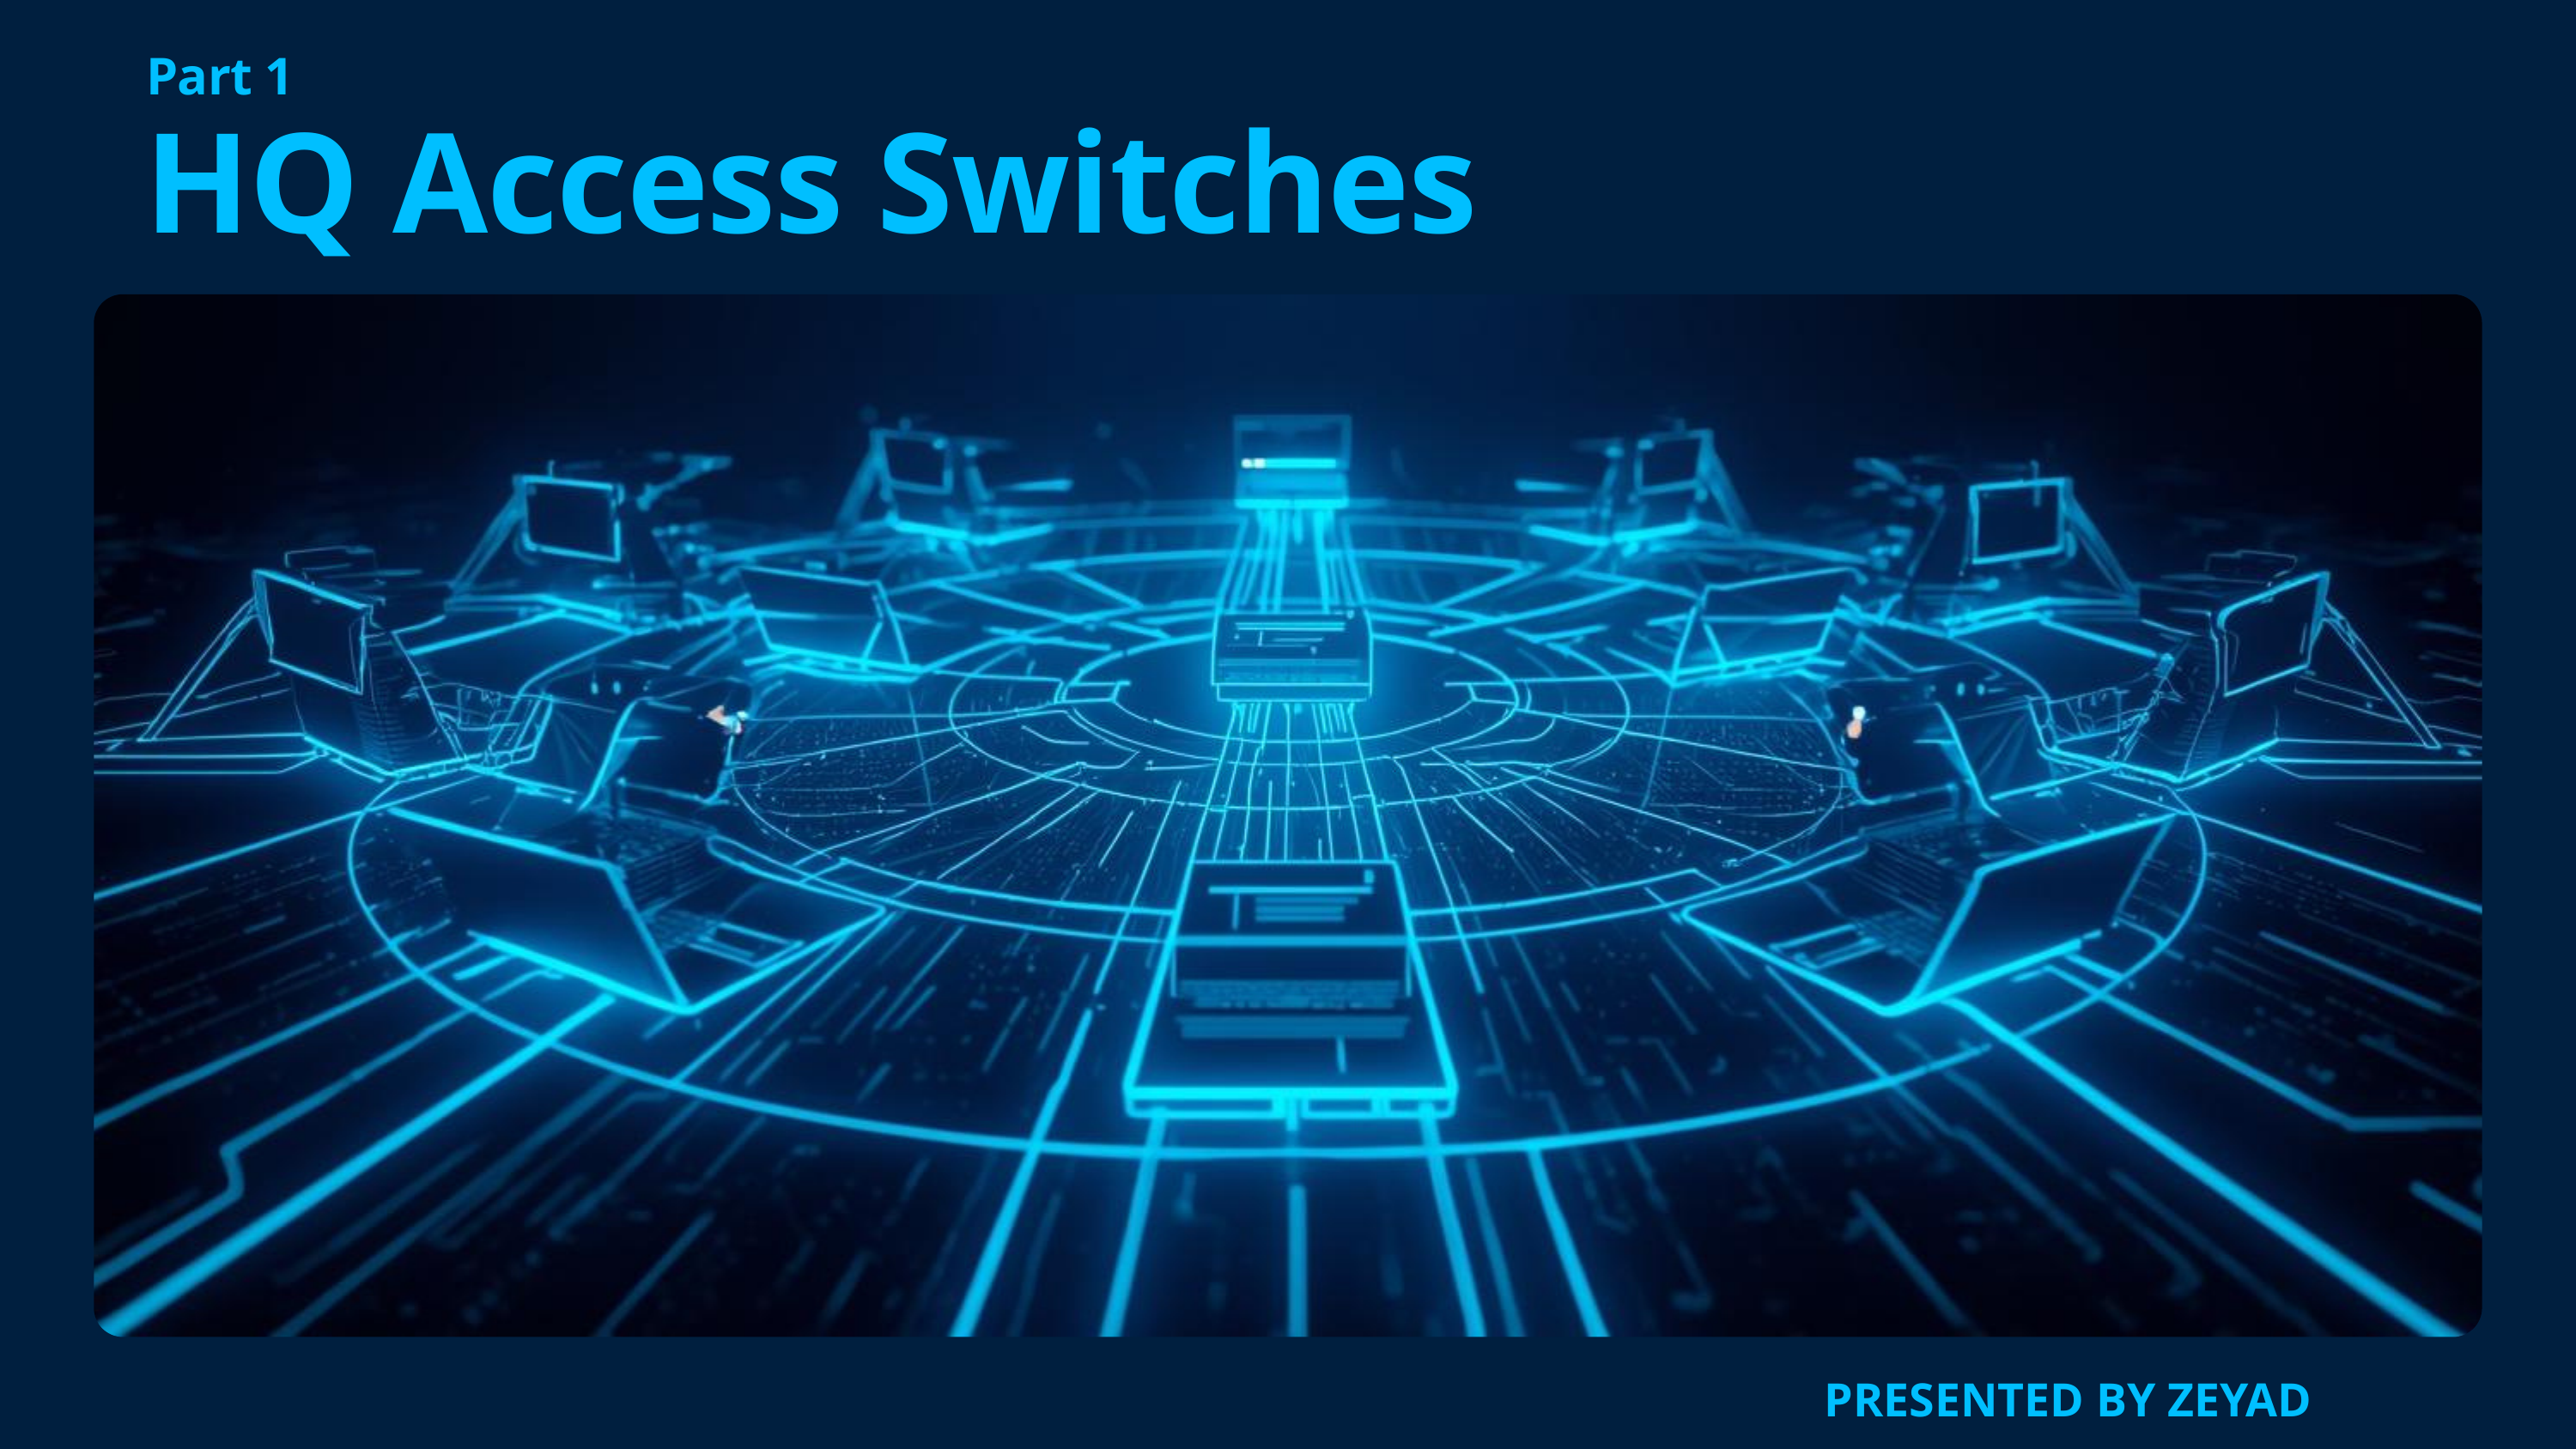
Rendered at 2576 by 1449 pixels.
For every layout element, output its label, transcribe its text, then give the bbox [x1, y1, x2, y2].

text_box PRESENTED BY ZEYAD [1824, 1361, 2476, 1427]
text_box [94, 294, 2482, 1337]
text_box HQ Access Switches [144, 108, 1824, 261]
text_box Part 1 [146, 48, 1825, 105]
